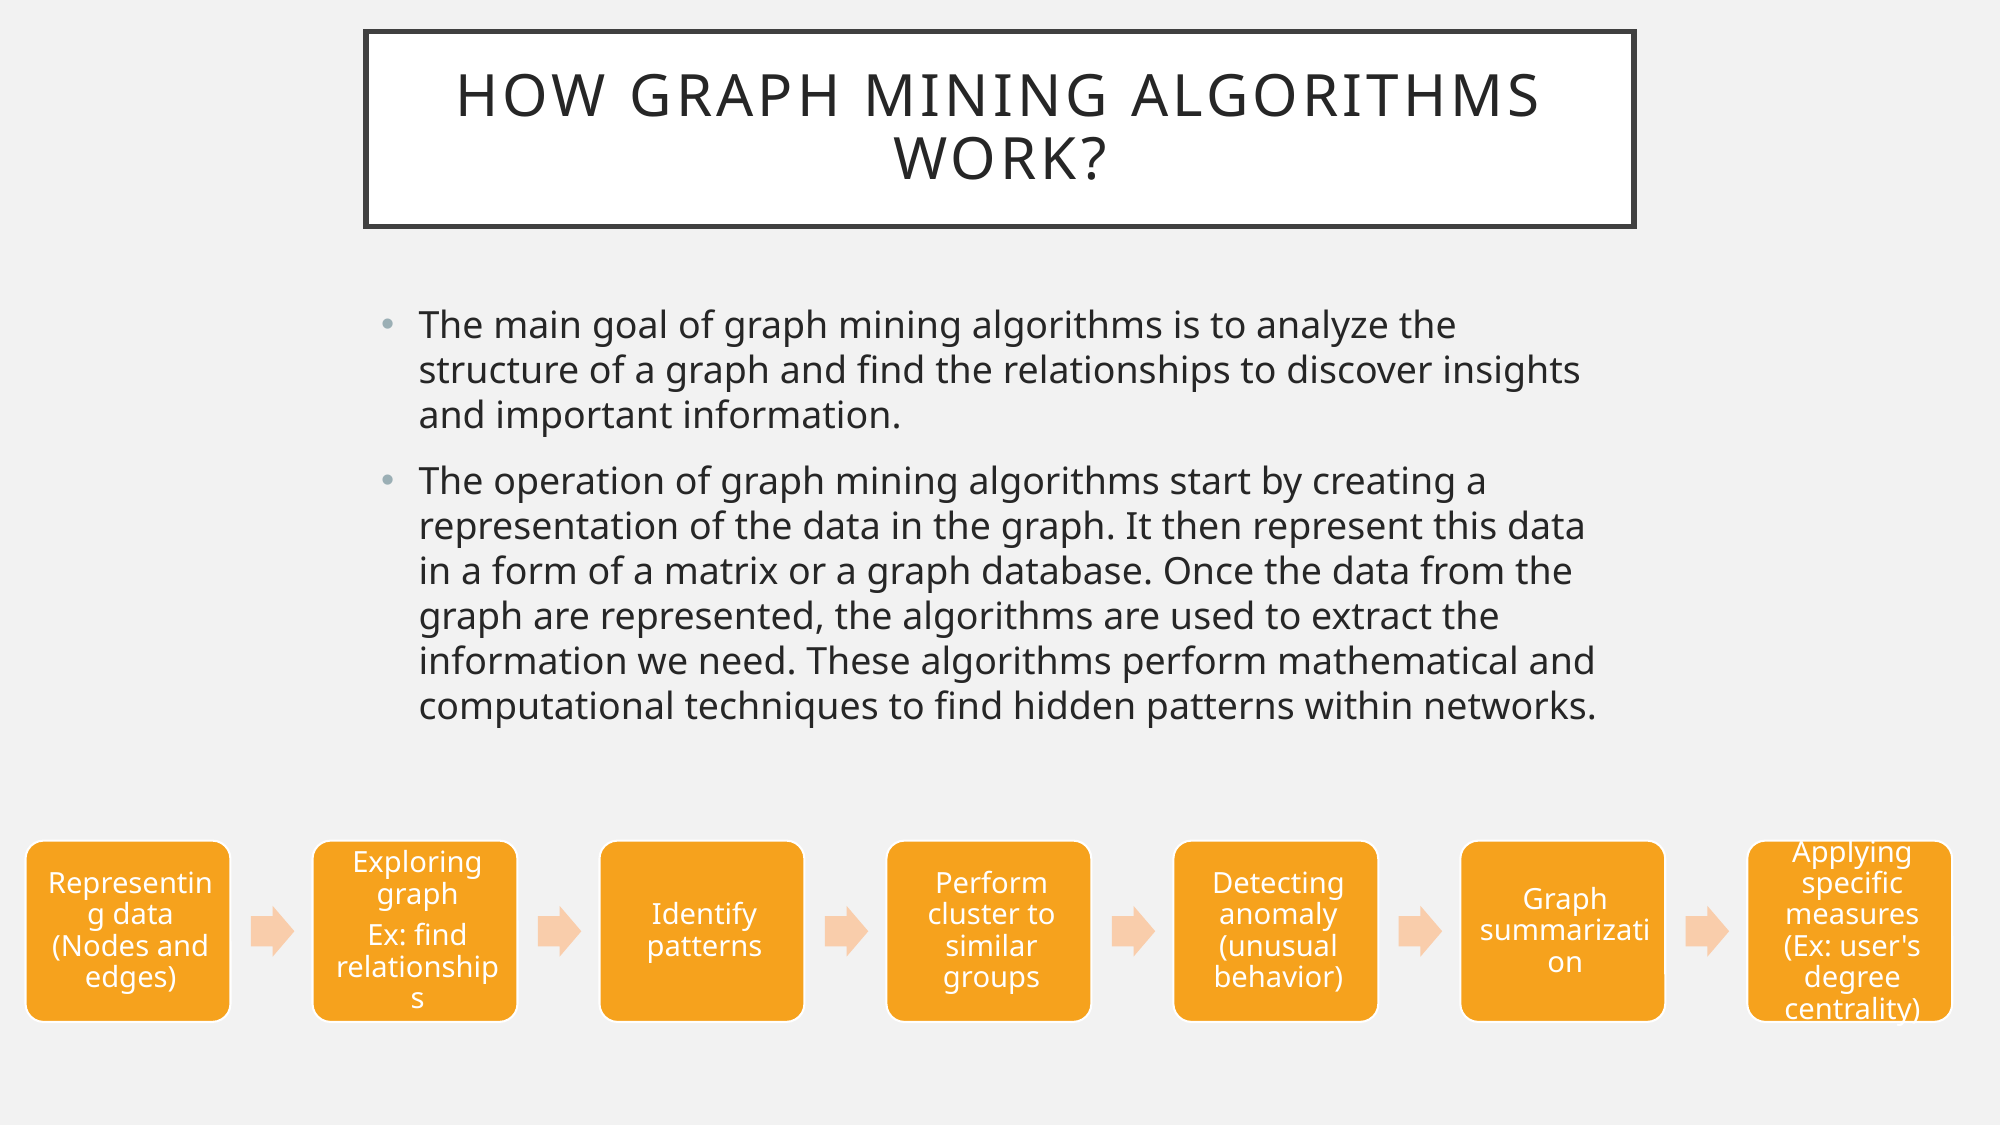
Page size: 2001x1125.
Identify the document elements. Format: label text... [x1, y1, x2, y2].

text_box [24, 816, 1953, 1046]
list The main goal of graph mining algorithms is to analyze the structure of a graph and find the relationships to discover insights and important information. The operation of graph mining algorithms start by creating a representation of the data in the graph. It then represent this data in a form of a matrix or a graph database. Once the data from the graph are represented, the algorithms are used to extract the information we need. These algorithms perform mathematical and computational techniques to find hidden patterns within networks. [366, 293, 1634, 803]
title How graph mining algorithms work? [363, 29, 1637, 229]
